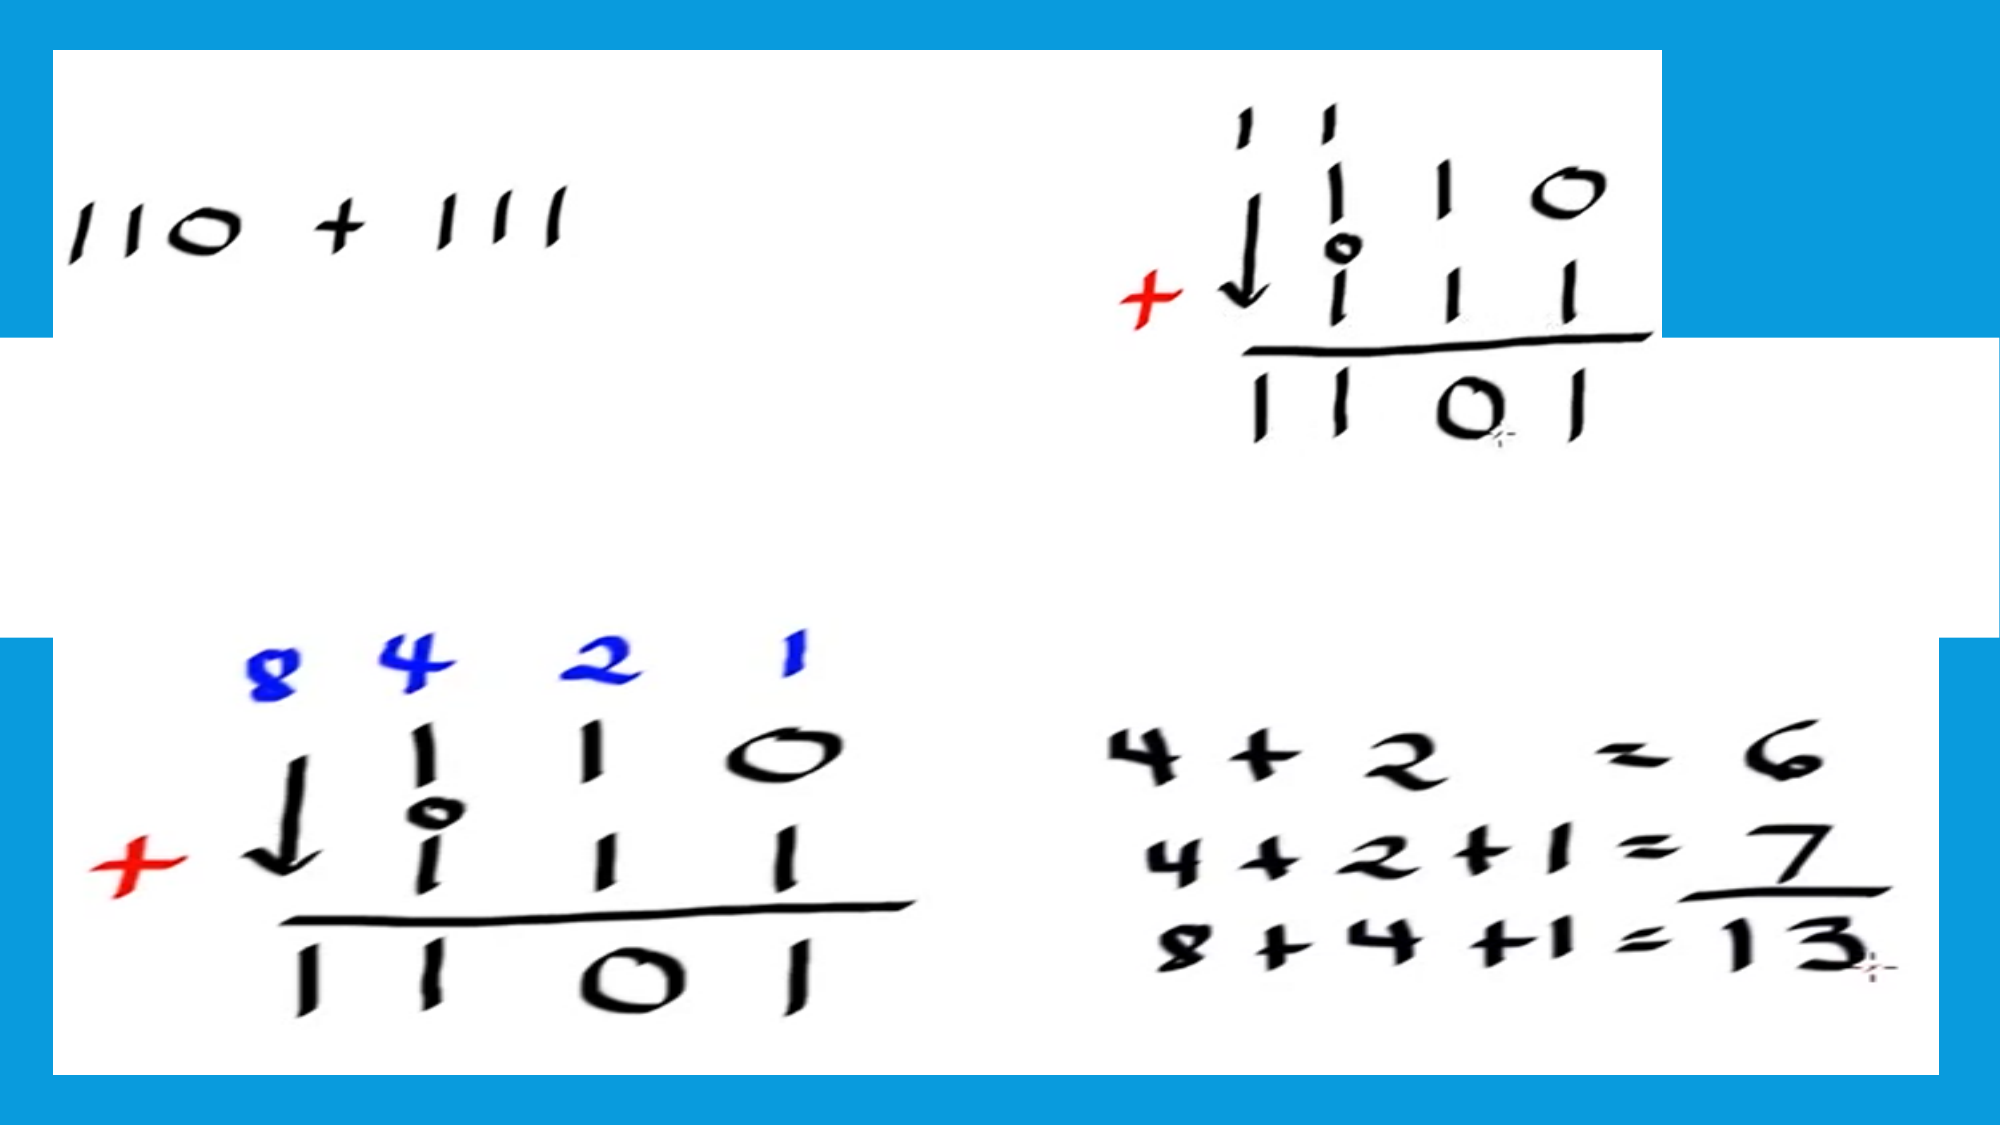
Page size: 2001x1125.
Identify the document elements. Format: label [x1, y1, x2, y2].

picture [53, 591, 1939, 1074]
picture [53, 51, 1663, 520]
